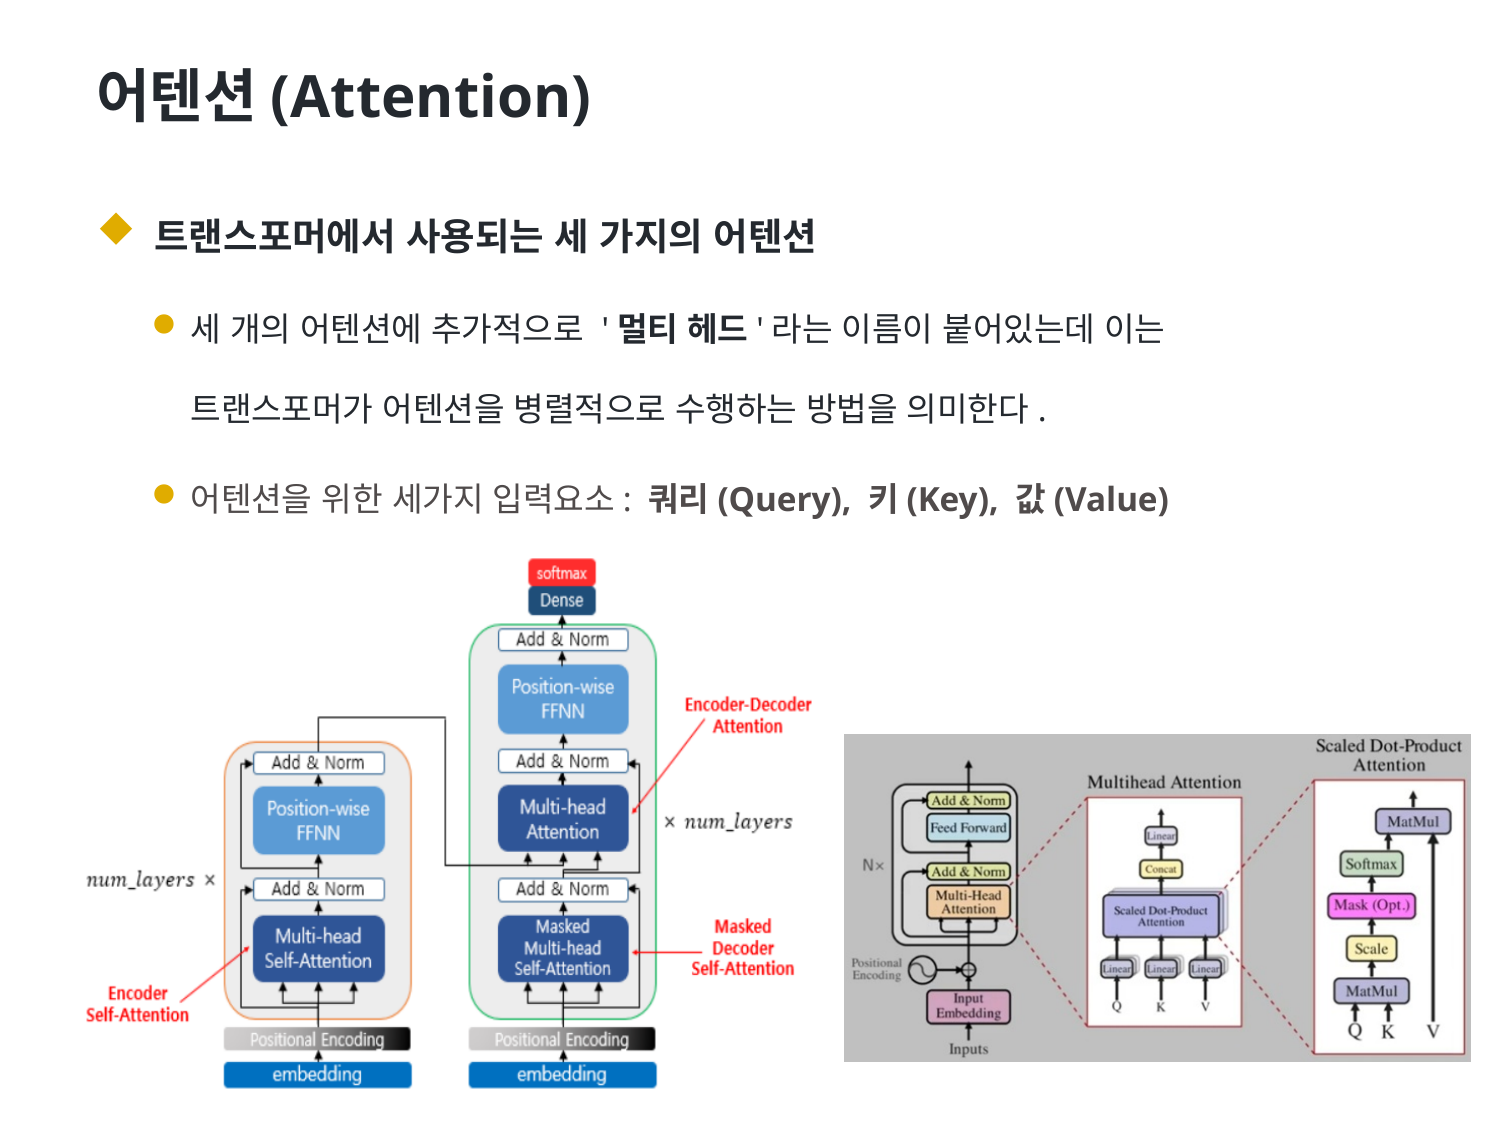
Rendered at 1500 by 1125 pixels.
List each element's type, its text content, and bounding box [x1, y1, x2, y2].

picture [50, 533, 816, 1099]
title 어텐션(Attention) [81, 52, 1412, 147]
list 트랜스포머에서 사용되는 세 가지의 어텐션 세 개의 어텐션에 추가적으로 '멀티 헤드'라는 이름이 붙어있는데 이는 트랜스포머가 어텐션을 병렬적으로 수행하는 방법을 의미한다. 어텐션을 위한 세가지 입력요소: 쿼리(Query), 키(Key), 값(Value) [81, 156, 1346, 922]
picture [843, 733, 1472, 1062]
